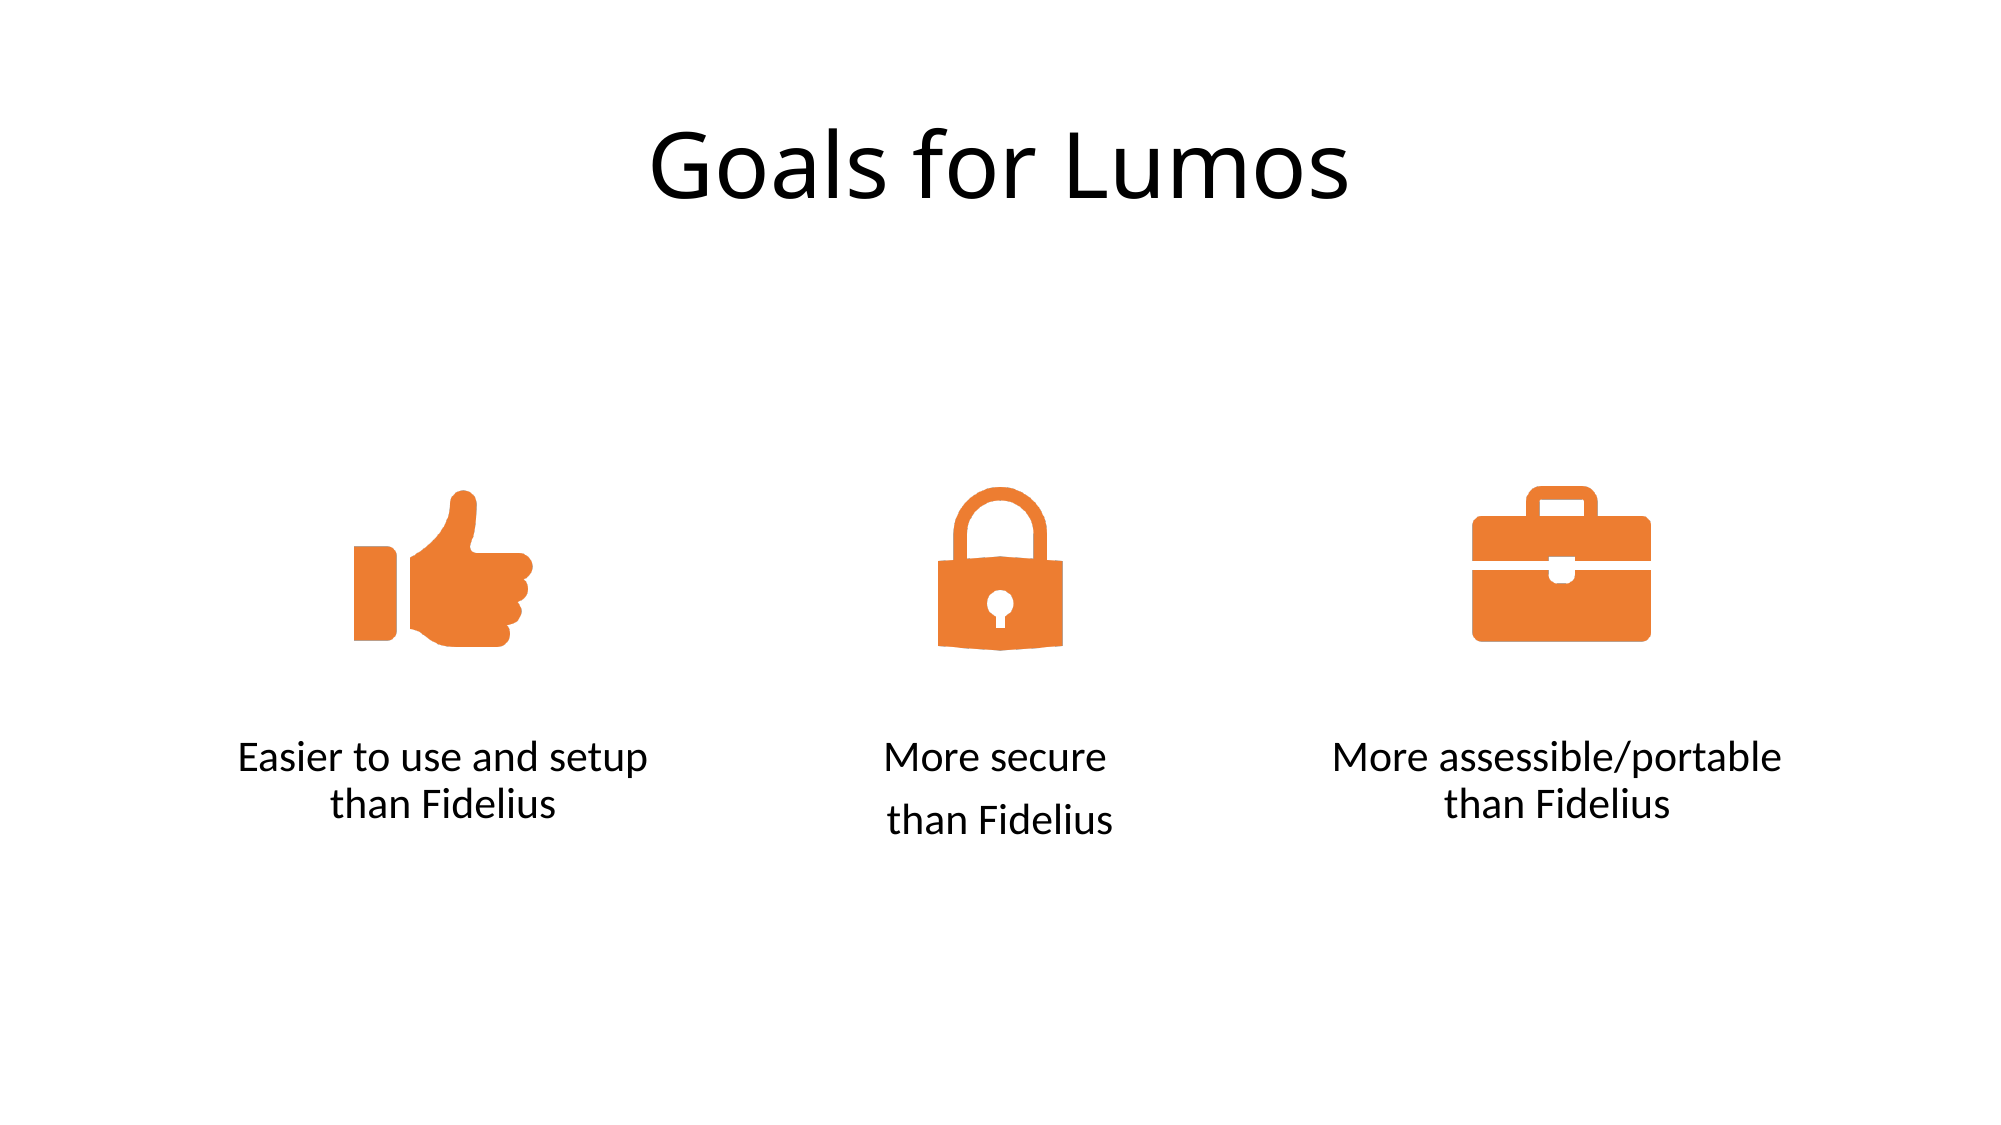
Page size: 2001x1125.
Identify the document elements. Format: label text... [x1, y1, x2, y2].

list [137, 299, 1863, 1014]
title Goals for Lumos [137, 59, 1863, 278]
